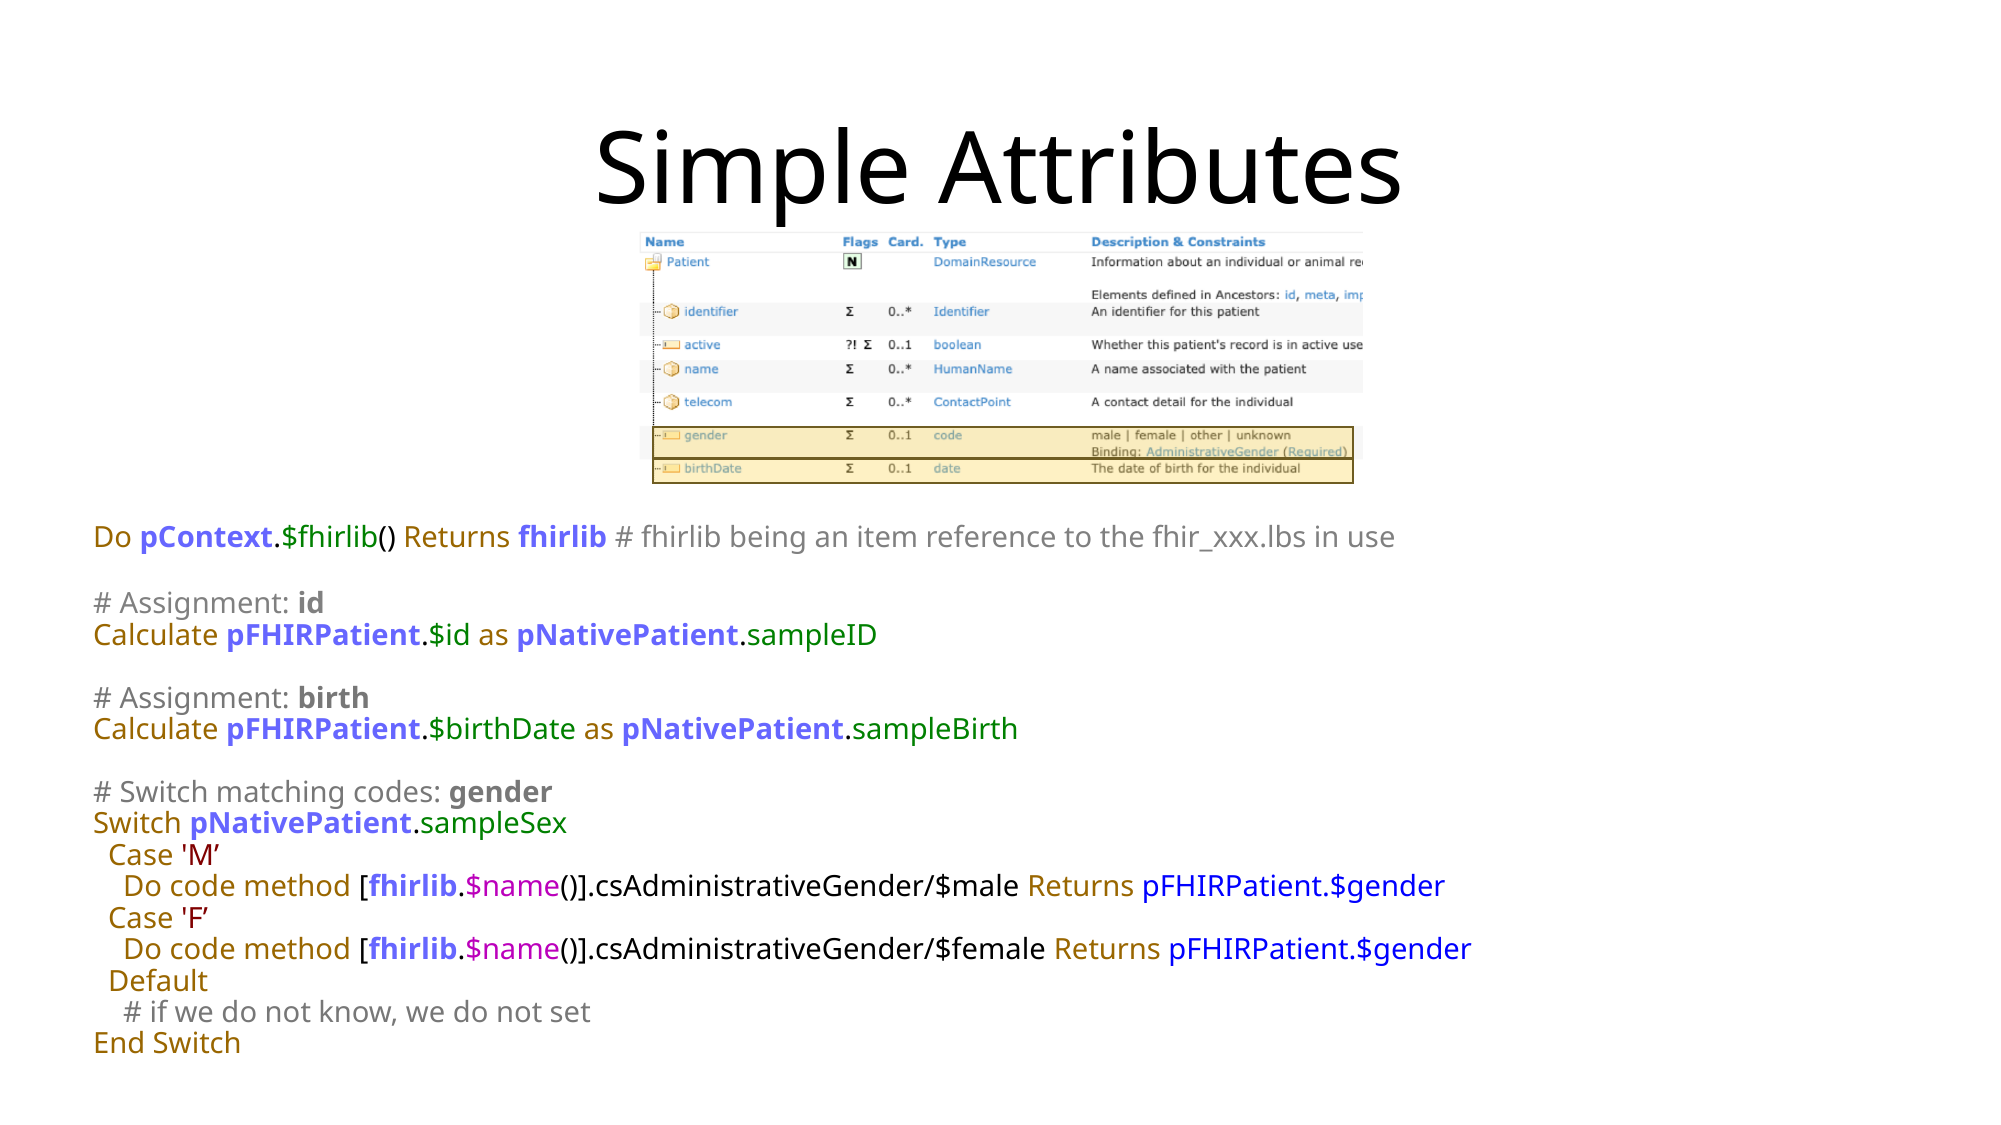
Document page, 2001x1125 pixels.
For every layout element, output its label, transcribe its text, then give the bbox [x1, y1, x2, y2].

title Simple Attributes [62, 62, 1938, 280]
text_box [637, 227, 1363, 484]
list Do pContext.$fhirlib() Returns fhirlib # fhirlib being an item reference to the fhir_xxx.lbs in use # Assignment: id Calculate pFHIRPatient.$id as pNativePatient.sampleID # Assignment: birth Calculate pFHIRPatient.$birthDate as pNativePatient.sampleBirth # Switch matching codes: gender Switch pNativePatient.sampleSex Case 'M’ Do code method [fhirlib.$name()].csAdministrativeGender/$male Returns pFHIRPatient.$gender Case 'F’ Do code method [fhirlib.$name()].csAdministrativeGender/$female Returns pFHIRPatient.$gender Default # if we do not know, we do not set End Switch [78, 514, 1954, 927]
